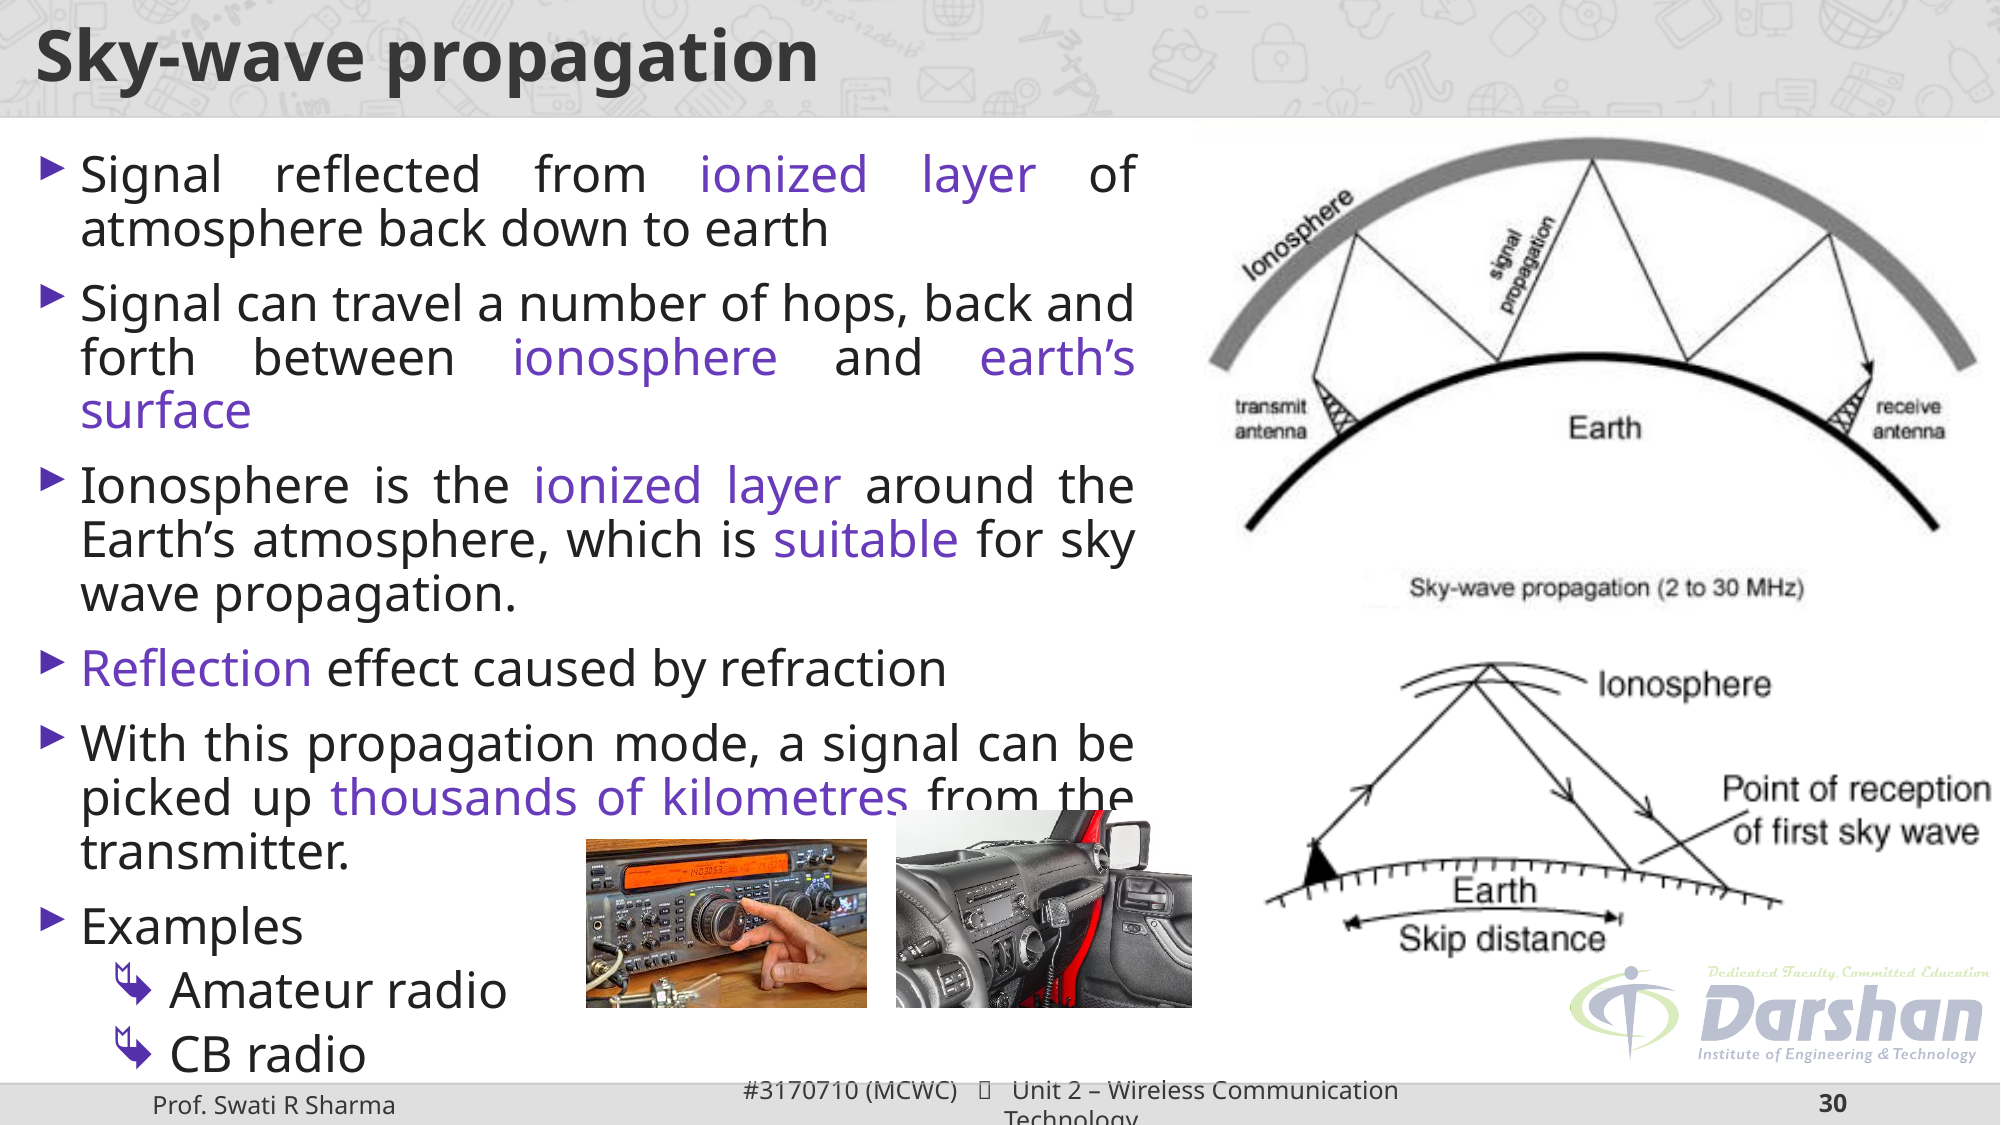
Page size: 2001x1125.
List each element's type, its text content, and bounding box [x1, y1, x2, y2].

title Sky-wave propagation [0, 0, 2000, 117]
picture [896, 810, 1192, 1008]
text_box Signal reflected from ionized layer of atmosphere back down to earth Signal can travel a number of hops, back and forth between ionosphere and earth’s surface Ionosphere is the ionized layer around the Earth’s atmosphere, which is suitable for sky wave propagation. Reflection effect caused by refraction With this propa­gation mode, a signal can be picked up thousands of kilometres from the transmitter. Examples Amateur radio CB radio [21, 141, 1152, 1059]
picture [586, 839, 867, 1008]
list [1191, 118, 1994, 610]
picture [1262, 660, 1994, 961]
